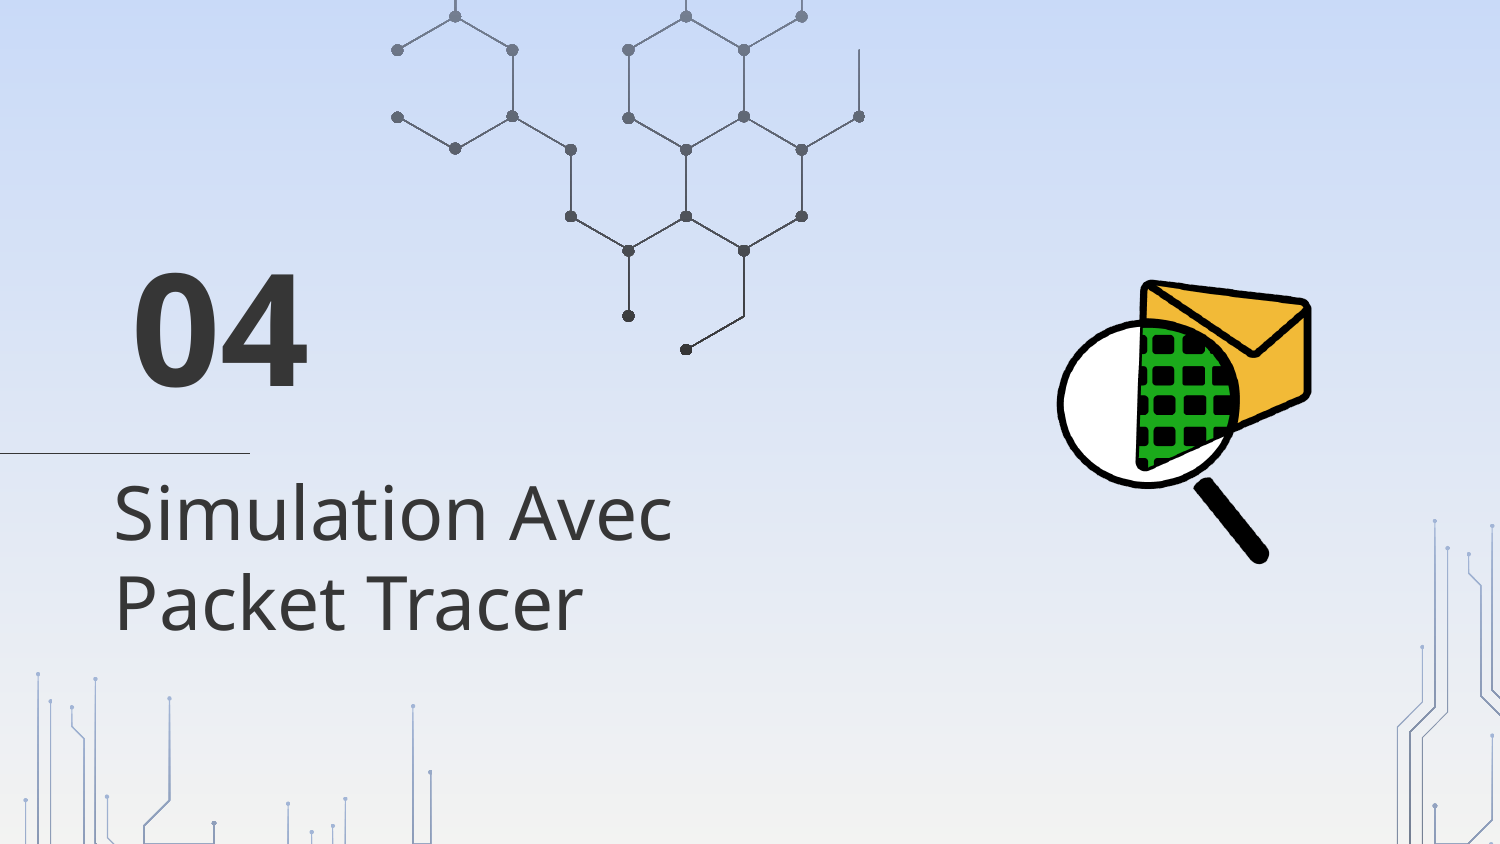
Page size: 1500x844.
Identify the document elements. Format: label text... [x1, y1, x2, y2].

picture [1045, 270, 1325, 574]
title Simulation Avec Packet Tracer [98, 469, 938, 642]
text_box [297, 0, 904, 318]
title 04 [116, 217, 384, 429]
